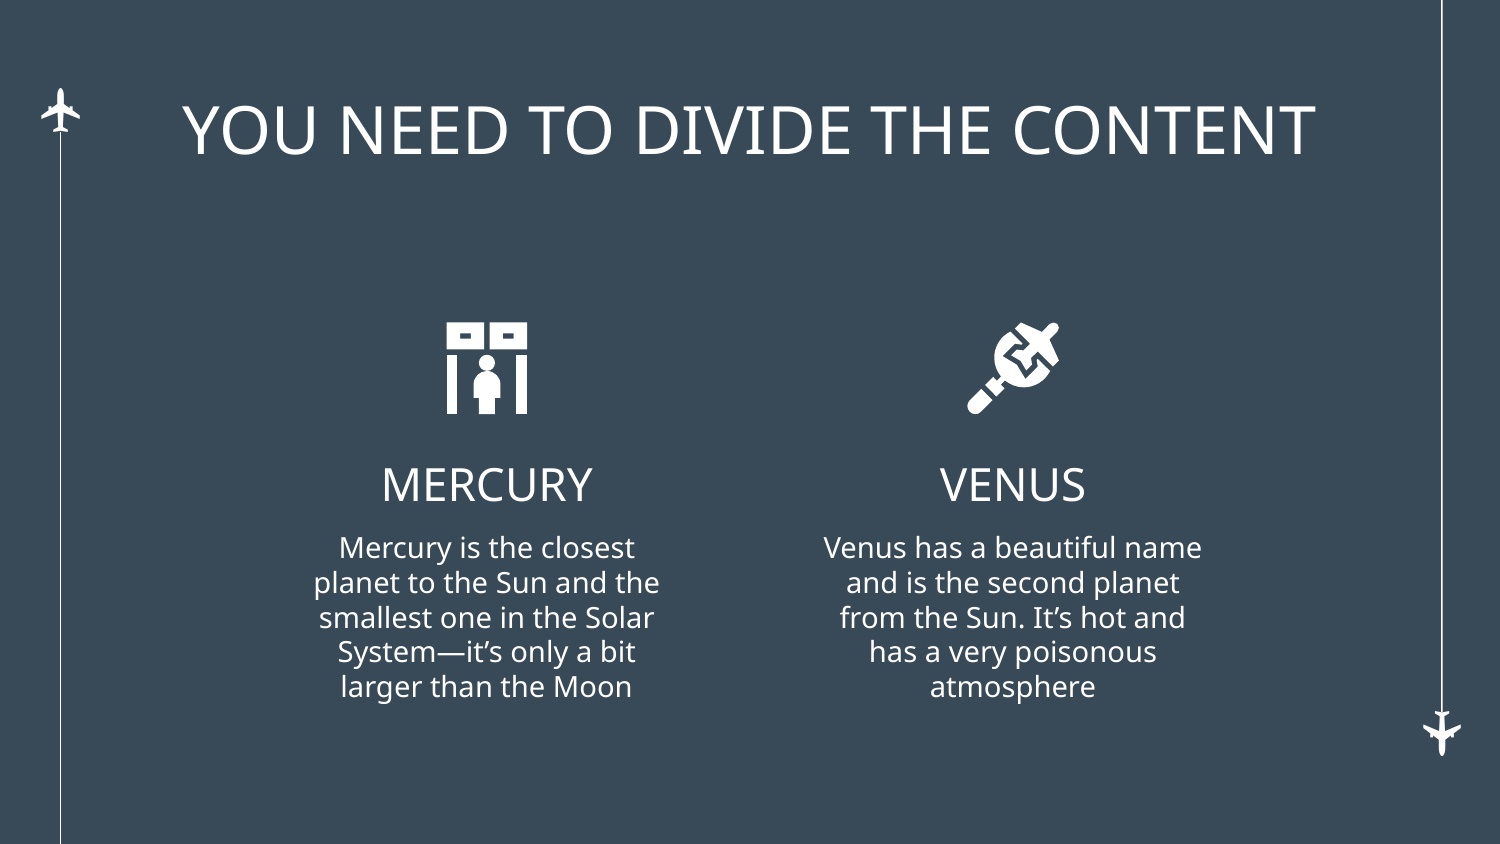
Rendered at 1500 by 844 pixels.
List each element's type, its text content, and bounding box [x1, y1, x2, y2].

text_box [446, 322, 528, 415]
subtitle Mercury is the closest planet to the Sun and the smallest one in the Solar System—it’s only a bit larger than the Moon [281, 526, 693, 712]
title YOU NEED TO DIVIDE THE CONTENT [118, 72, 1382, 167]
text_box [966, 322, 1060, 415]
subtitle VENUS [807, 433, 1219, 526]
subtitle MERCURY [281, 433, 693, 526]
picture [1420, 711, 1464, 756]
picture [38, 88, 83, 132]
subtitle Venus has a beautiful name and is the second planet from the Sun. It’s hot and has a very poisonous atmosphere [807, 526, 1219, 712]
